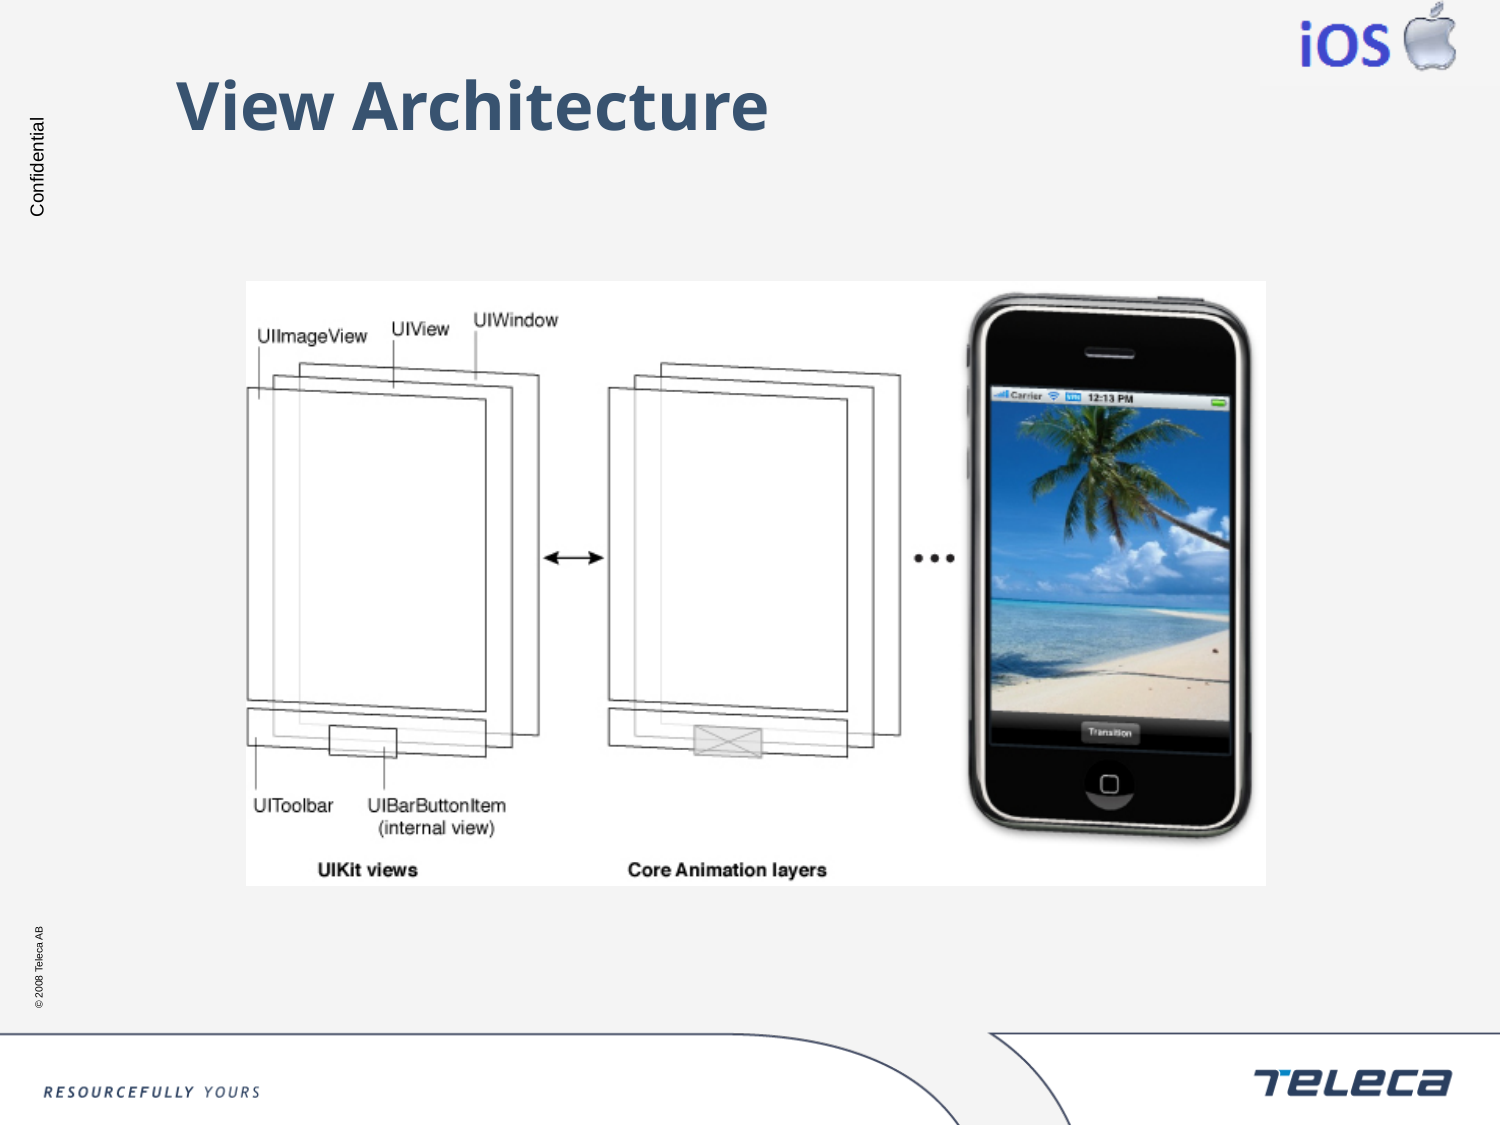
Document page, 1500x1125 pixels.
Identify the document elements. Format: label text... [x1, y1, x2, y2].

picture [0, 1015, 1500, 1125]
picture [1260, 0, 1500, 86]
picture [246, 280, 1266, 887]
title View Architecture [161, 47, 1407, 153]
